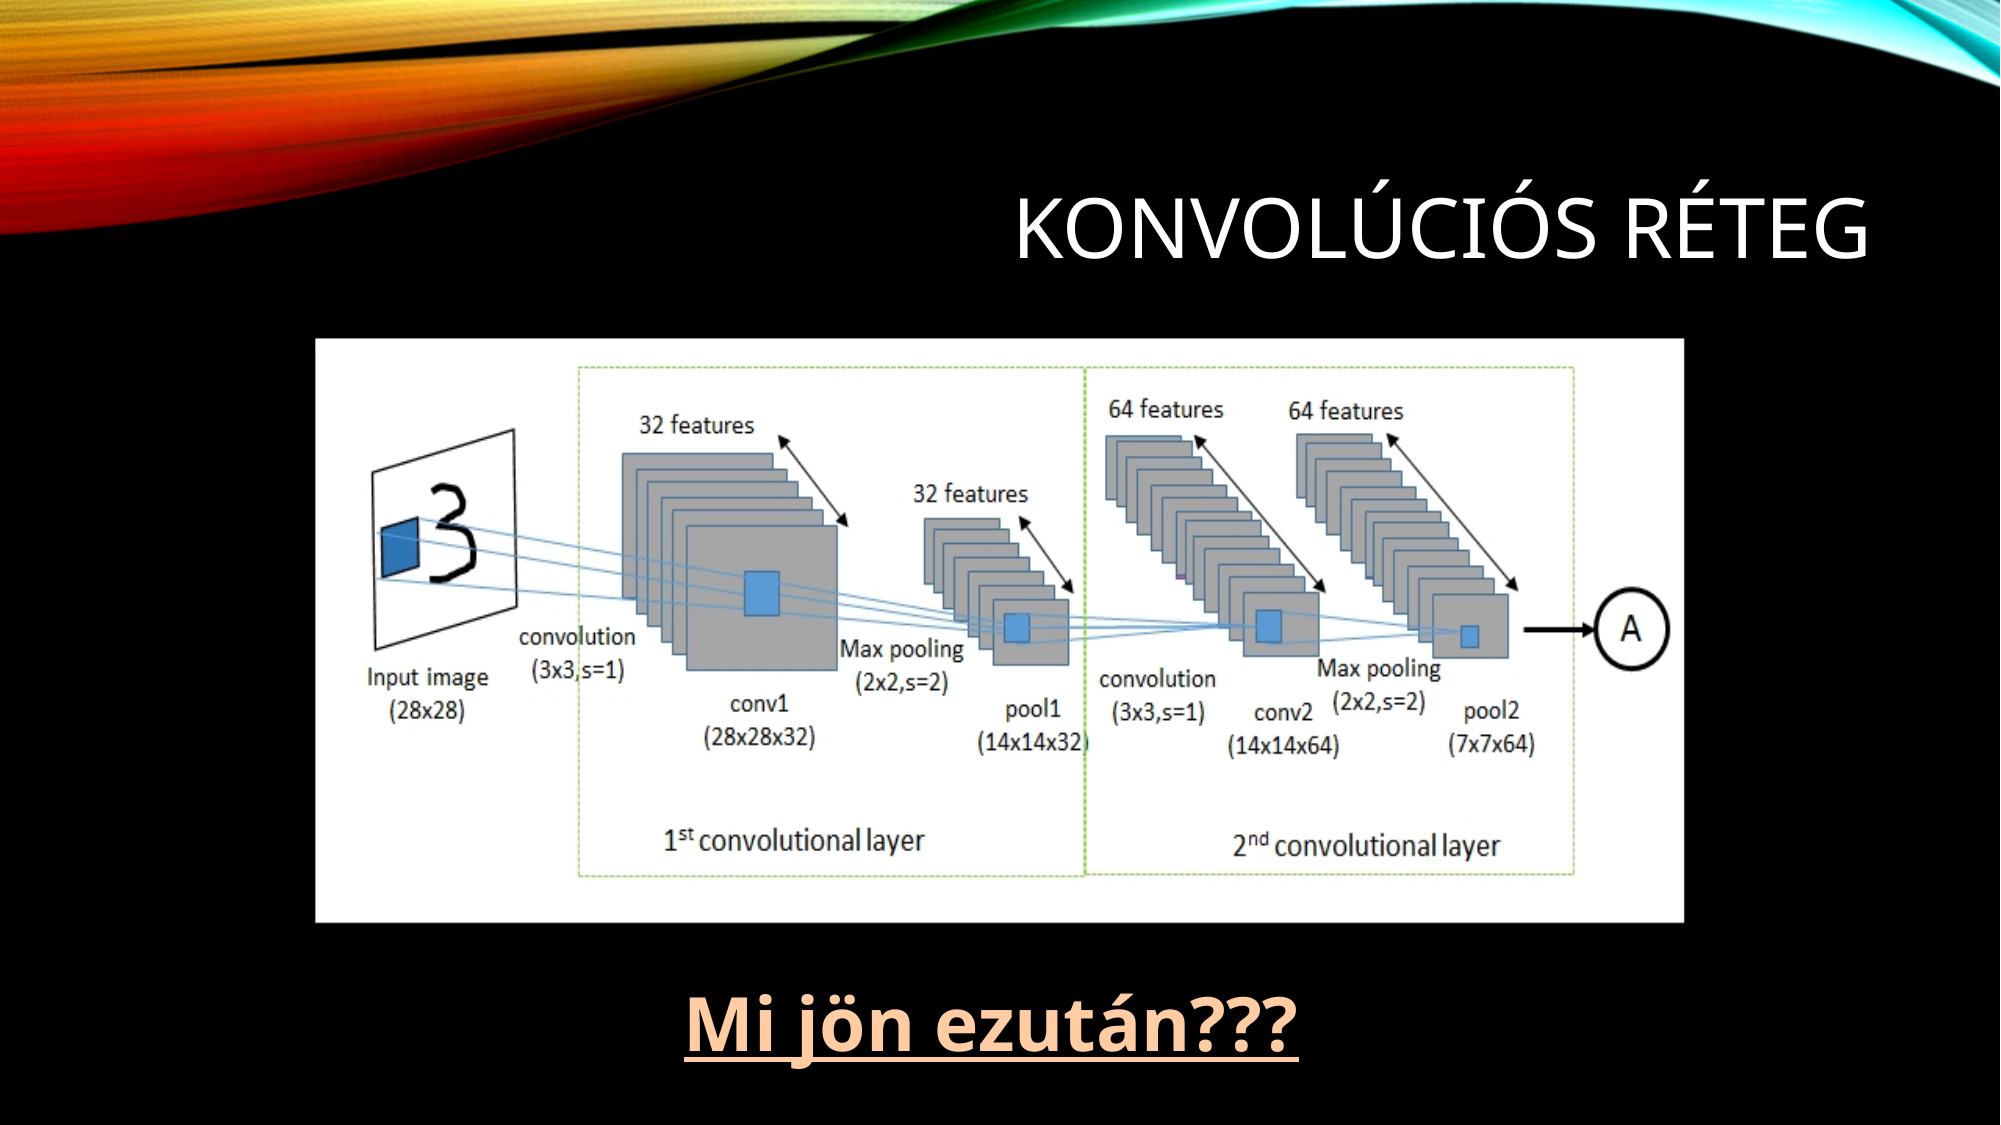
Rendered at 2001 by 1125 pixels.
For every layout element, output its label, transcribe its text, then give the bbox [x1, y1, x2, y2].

text_box Mi jön ezután??? [668, 968, 1361, 1074]
picture [314, 337, 1686, 926]
picture [0, 0, 2000, 237]
title Konvolúciós réteg [474, 125, 1888, 338]
